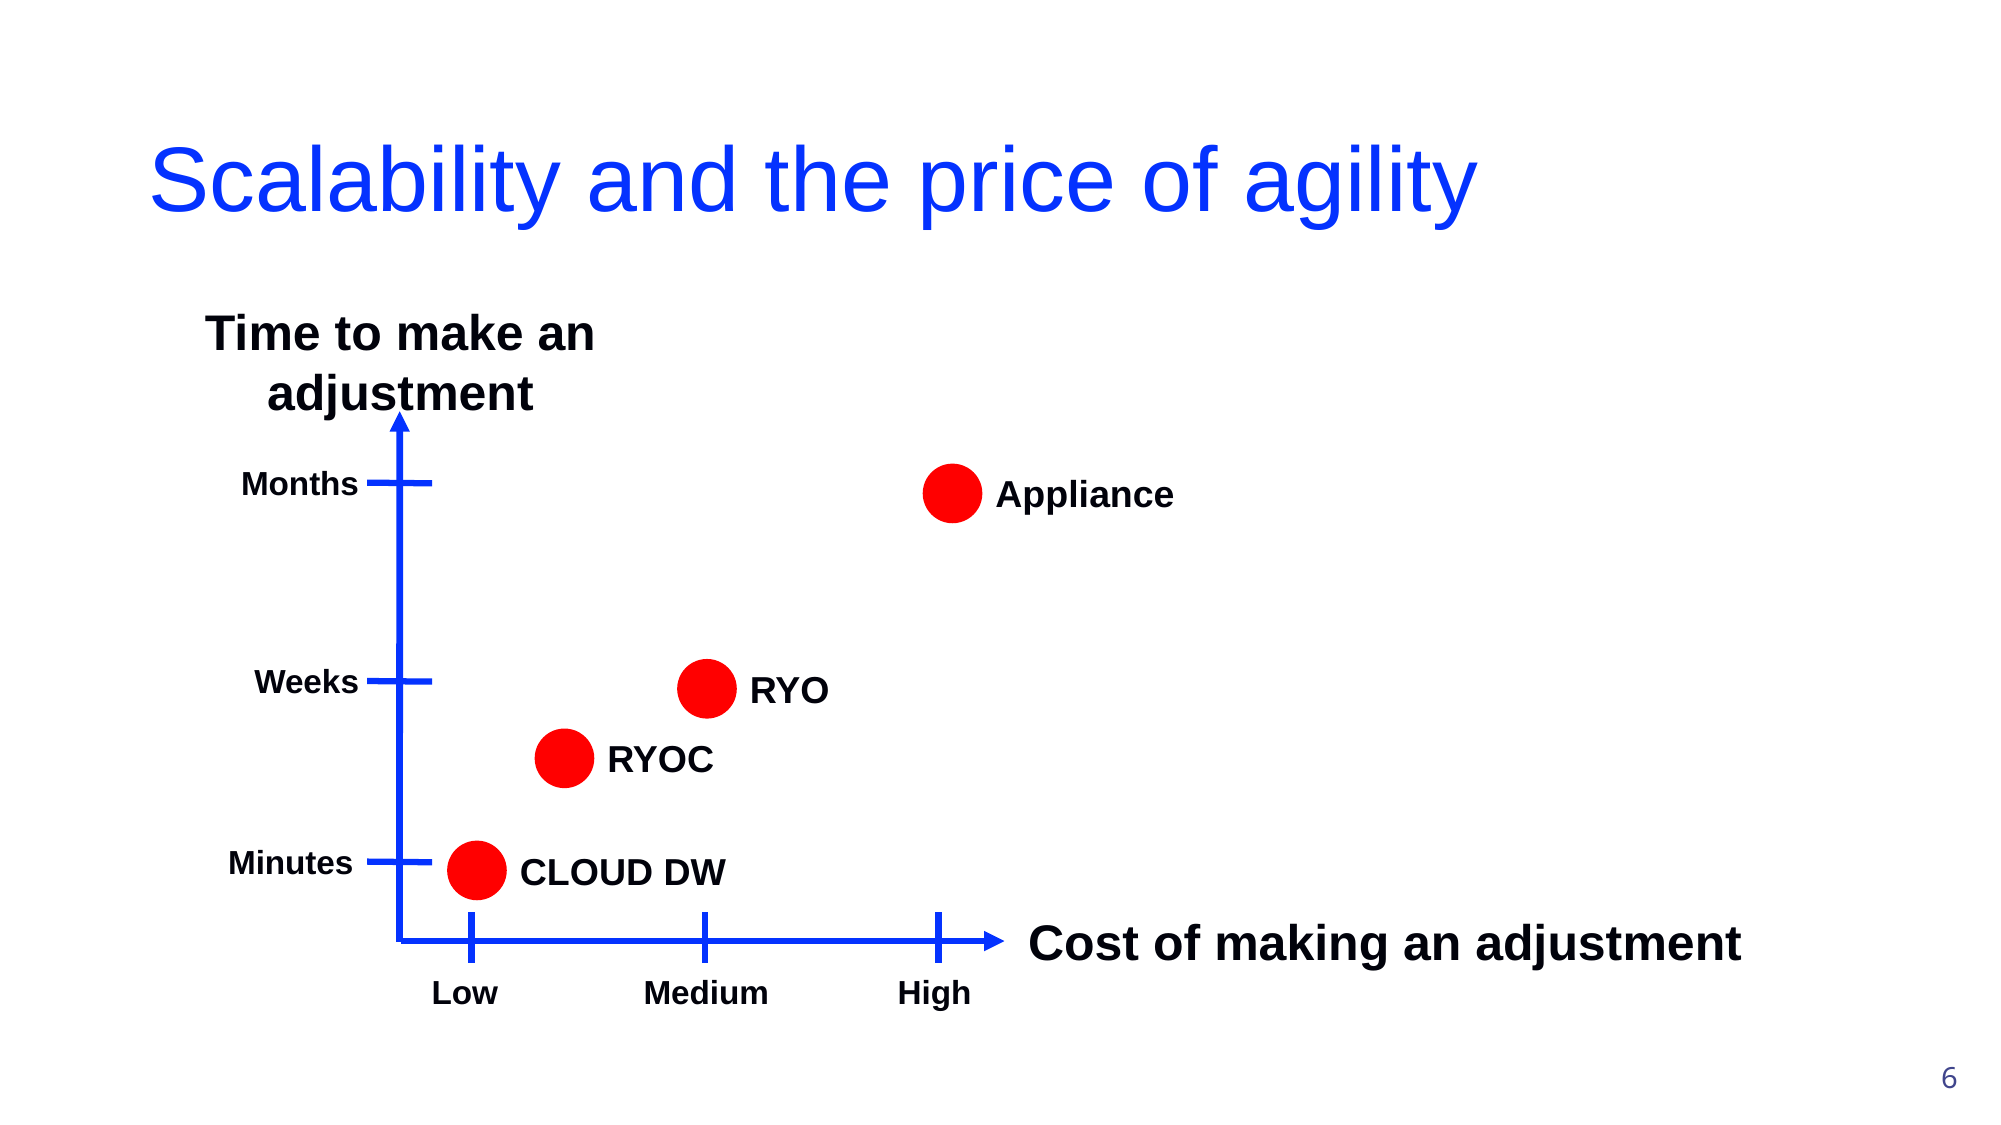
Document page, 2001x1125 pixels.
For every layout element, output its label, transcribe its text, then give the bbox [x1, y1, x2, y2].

slide_number 6 [1820, 1031, 1974, 1107]
title Scalability and the price of agility [133, 49, 1834, 238]
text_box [535, 727, 811, 789]
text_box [185, 293, 1777, 1020]
